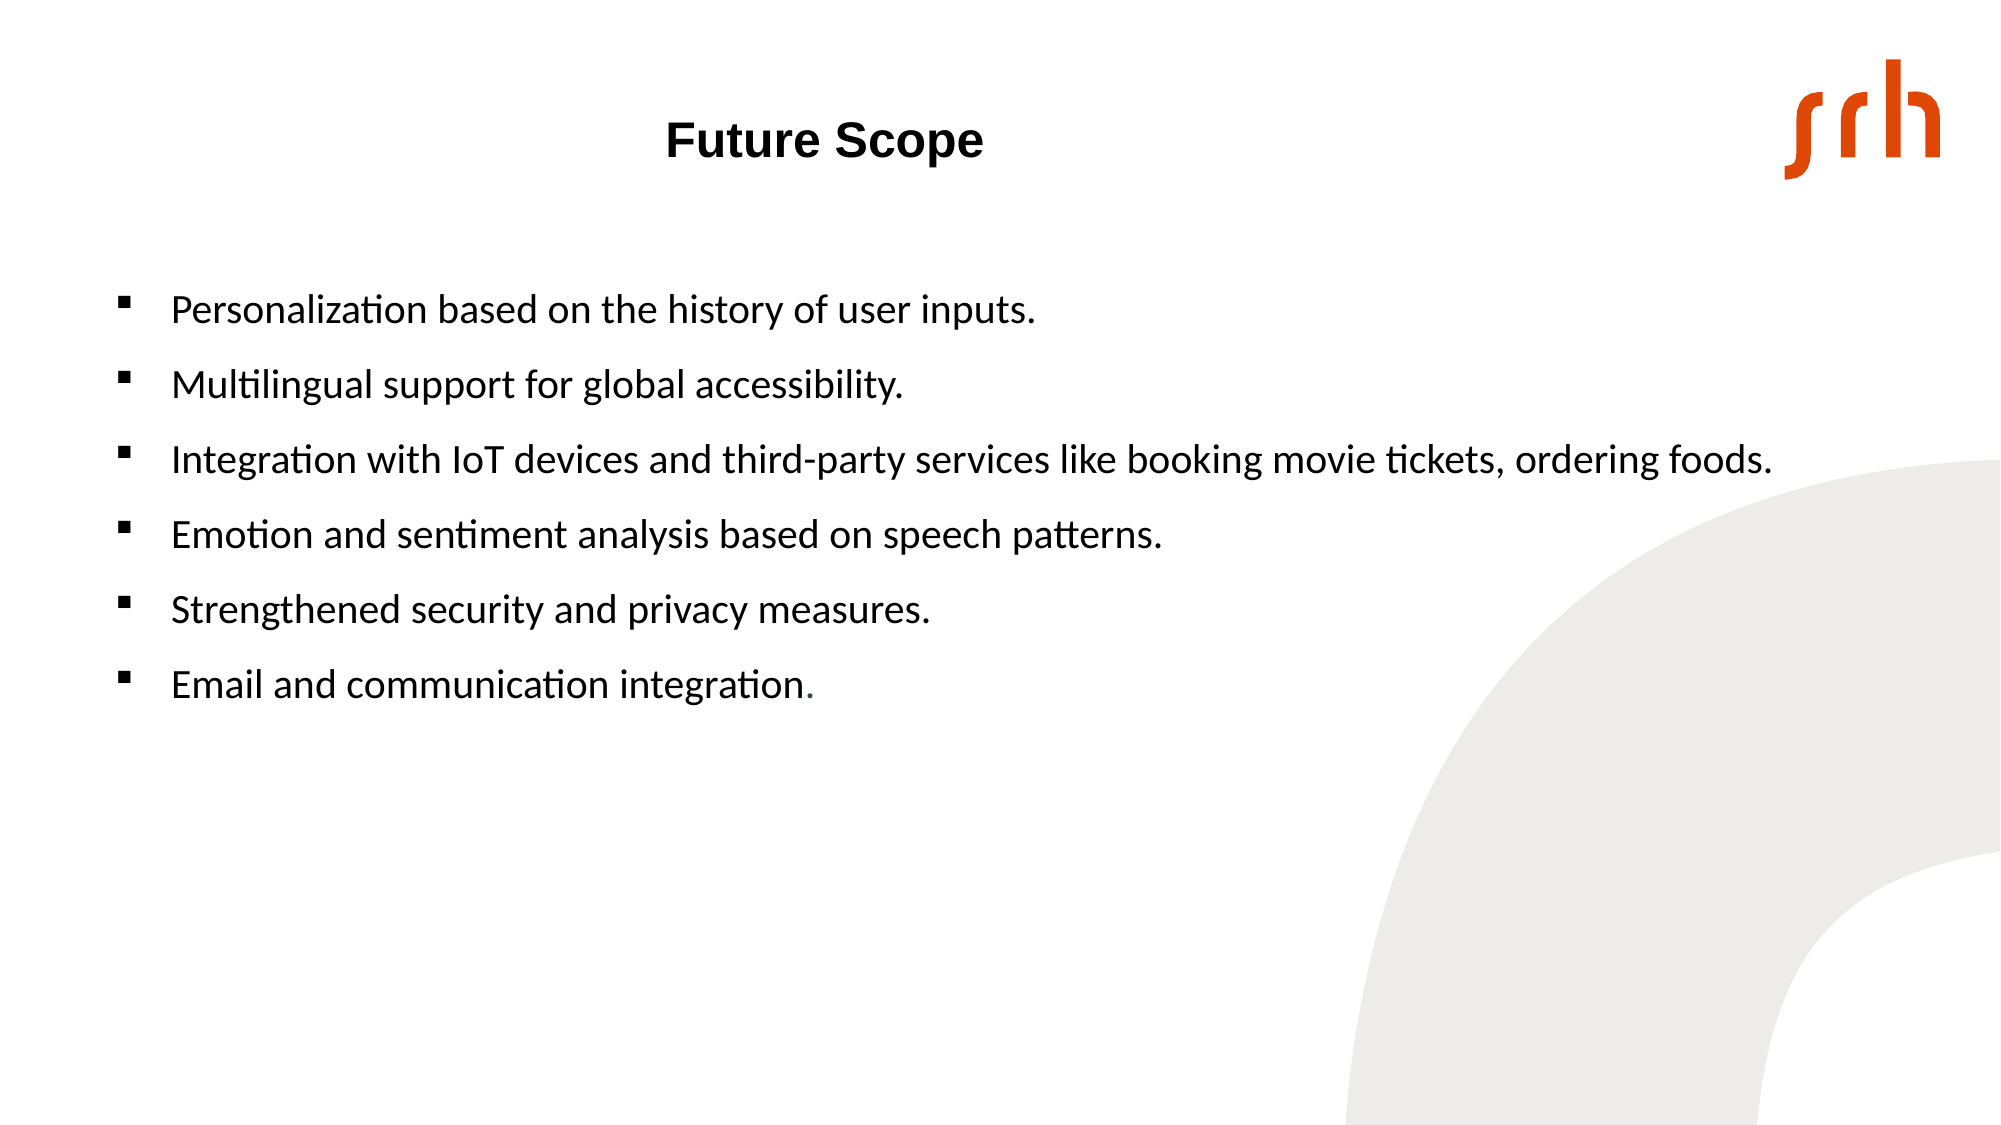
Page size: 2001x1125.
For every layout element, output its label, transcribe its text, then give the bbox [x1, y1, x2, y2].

text_box Future Scope [324, 99, 1325, 175]
text_box Personalization based on the history of user inputs. Multilingual support for global accessibility. Integration with IoT devices and third-party services like booking movie tickets, ordering foods. Emotion and sentiment analysis based on speech patterns. Strengthened security and privacy measures. Email and communication integration. [99, 249, 1863, 760]
